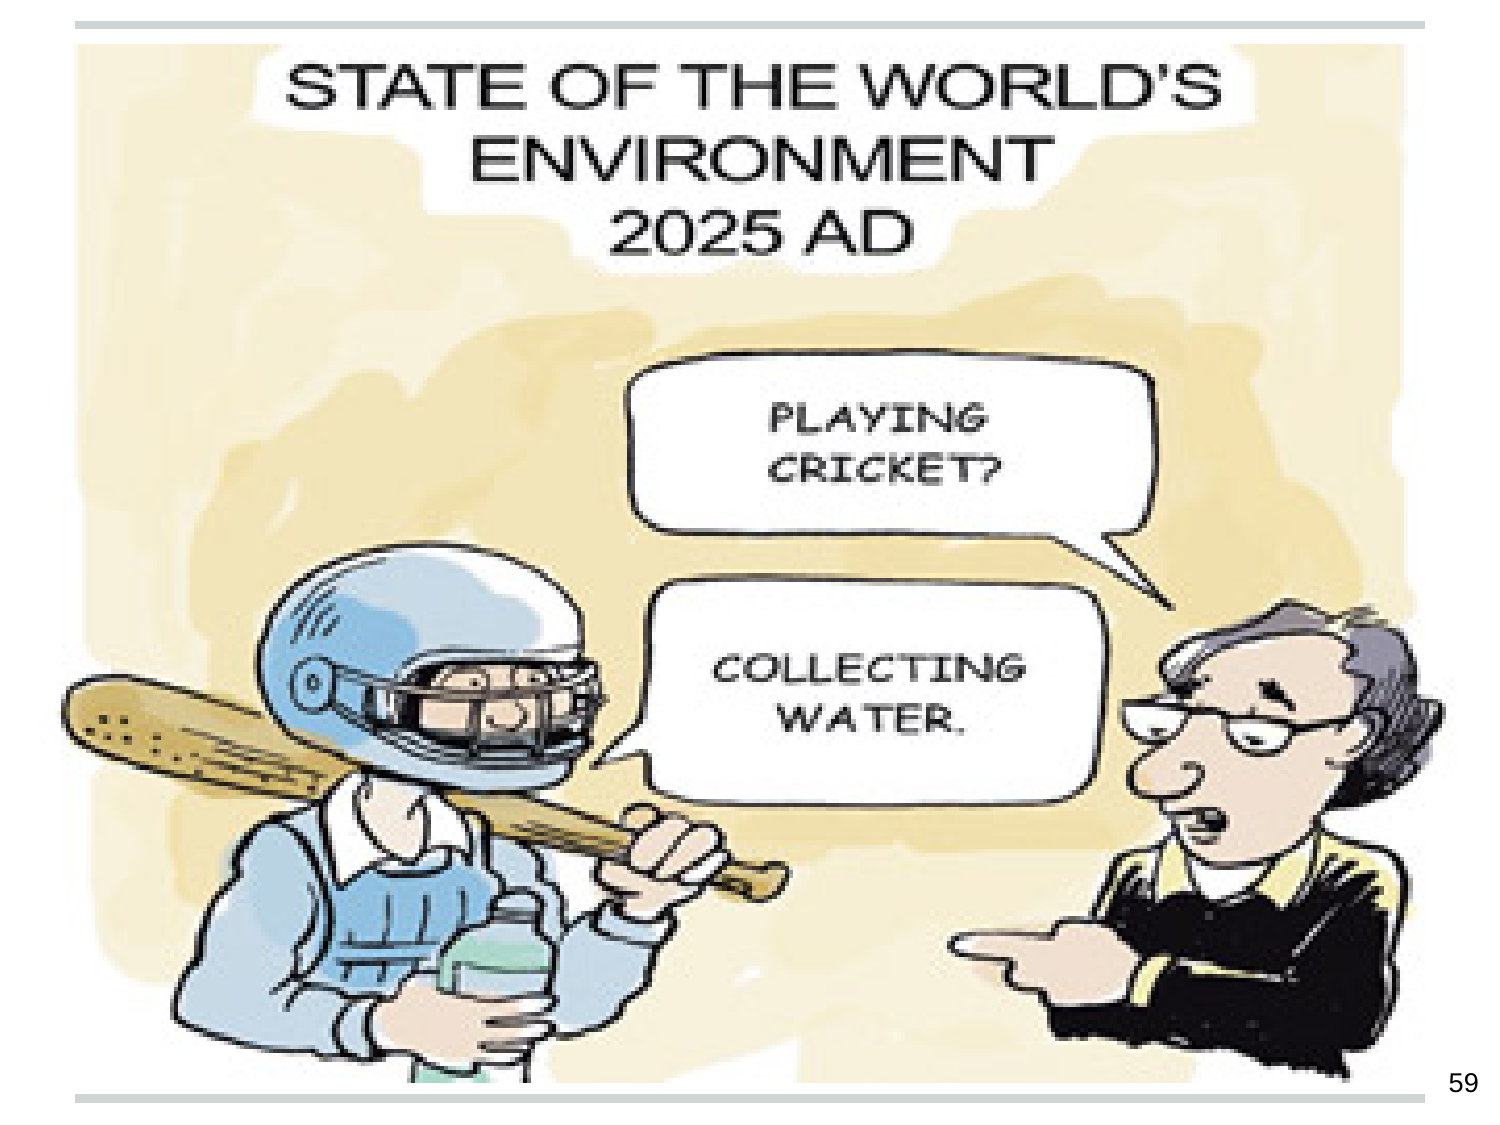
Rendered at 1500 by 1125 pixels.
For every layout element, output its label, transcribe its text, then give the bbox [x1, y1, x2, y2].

picture [37, 44, 1463, 1083]
slide_number ‹#› [1403, 1038, 1494, 1125]
